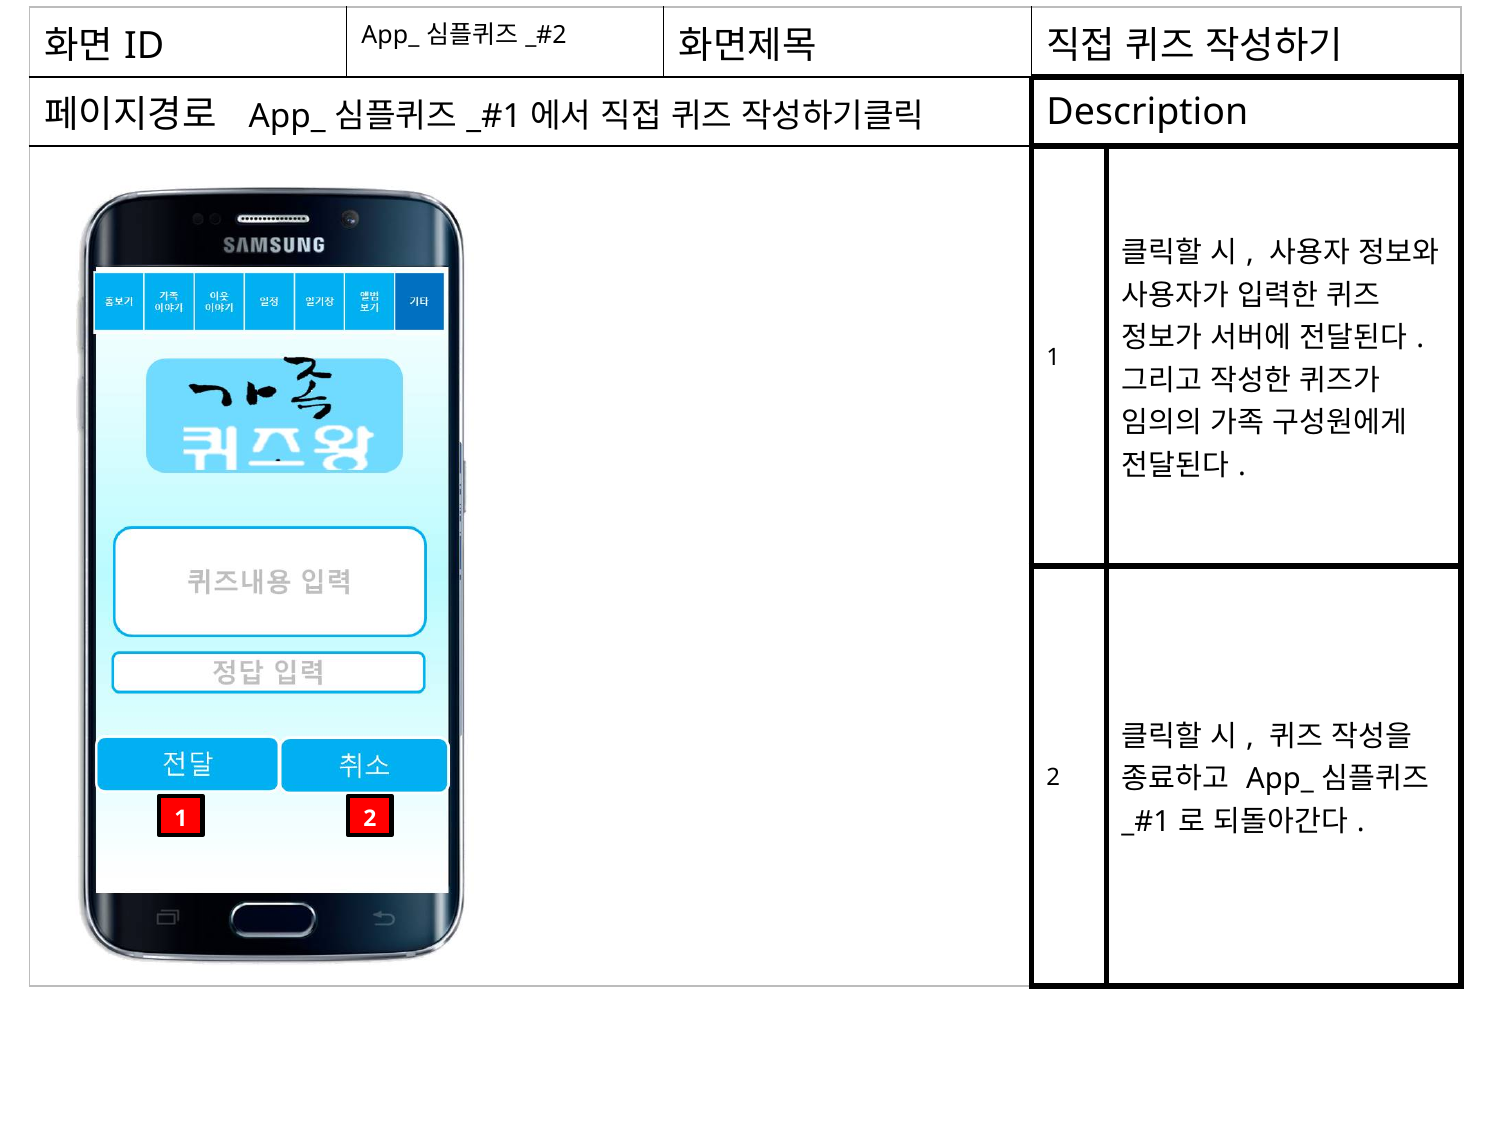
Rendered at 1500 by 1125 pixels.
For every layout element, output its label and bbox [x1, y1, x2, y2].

table_header [664, 8, 1031, 76]
table_cell [1034, 80, 1458, 143]
table_cell [1109, 149, 1458, 563]
table_cell [30, 78, 1029, 145]
table_cell [30, 147, 1029, 985]
table_cell [1034, 569, 1104, 983]
table_cell [1034, 149, 1104, 563]
table_header [30, 8, 346, 76]
table_header [347, 8, 663, 76]
picture [64, 152, 494, 976]
table_cell [1109, 569, 1458, 983]
table_header [1032, 8, 1460, 74]
